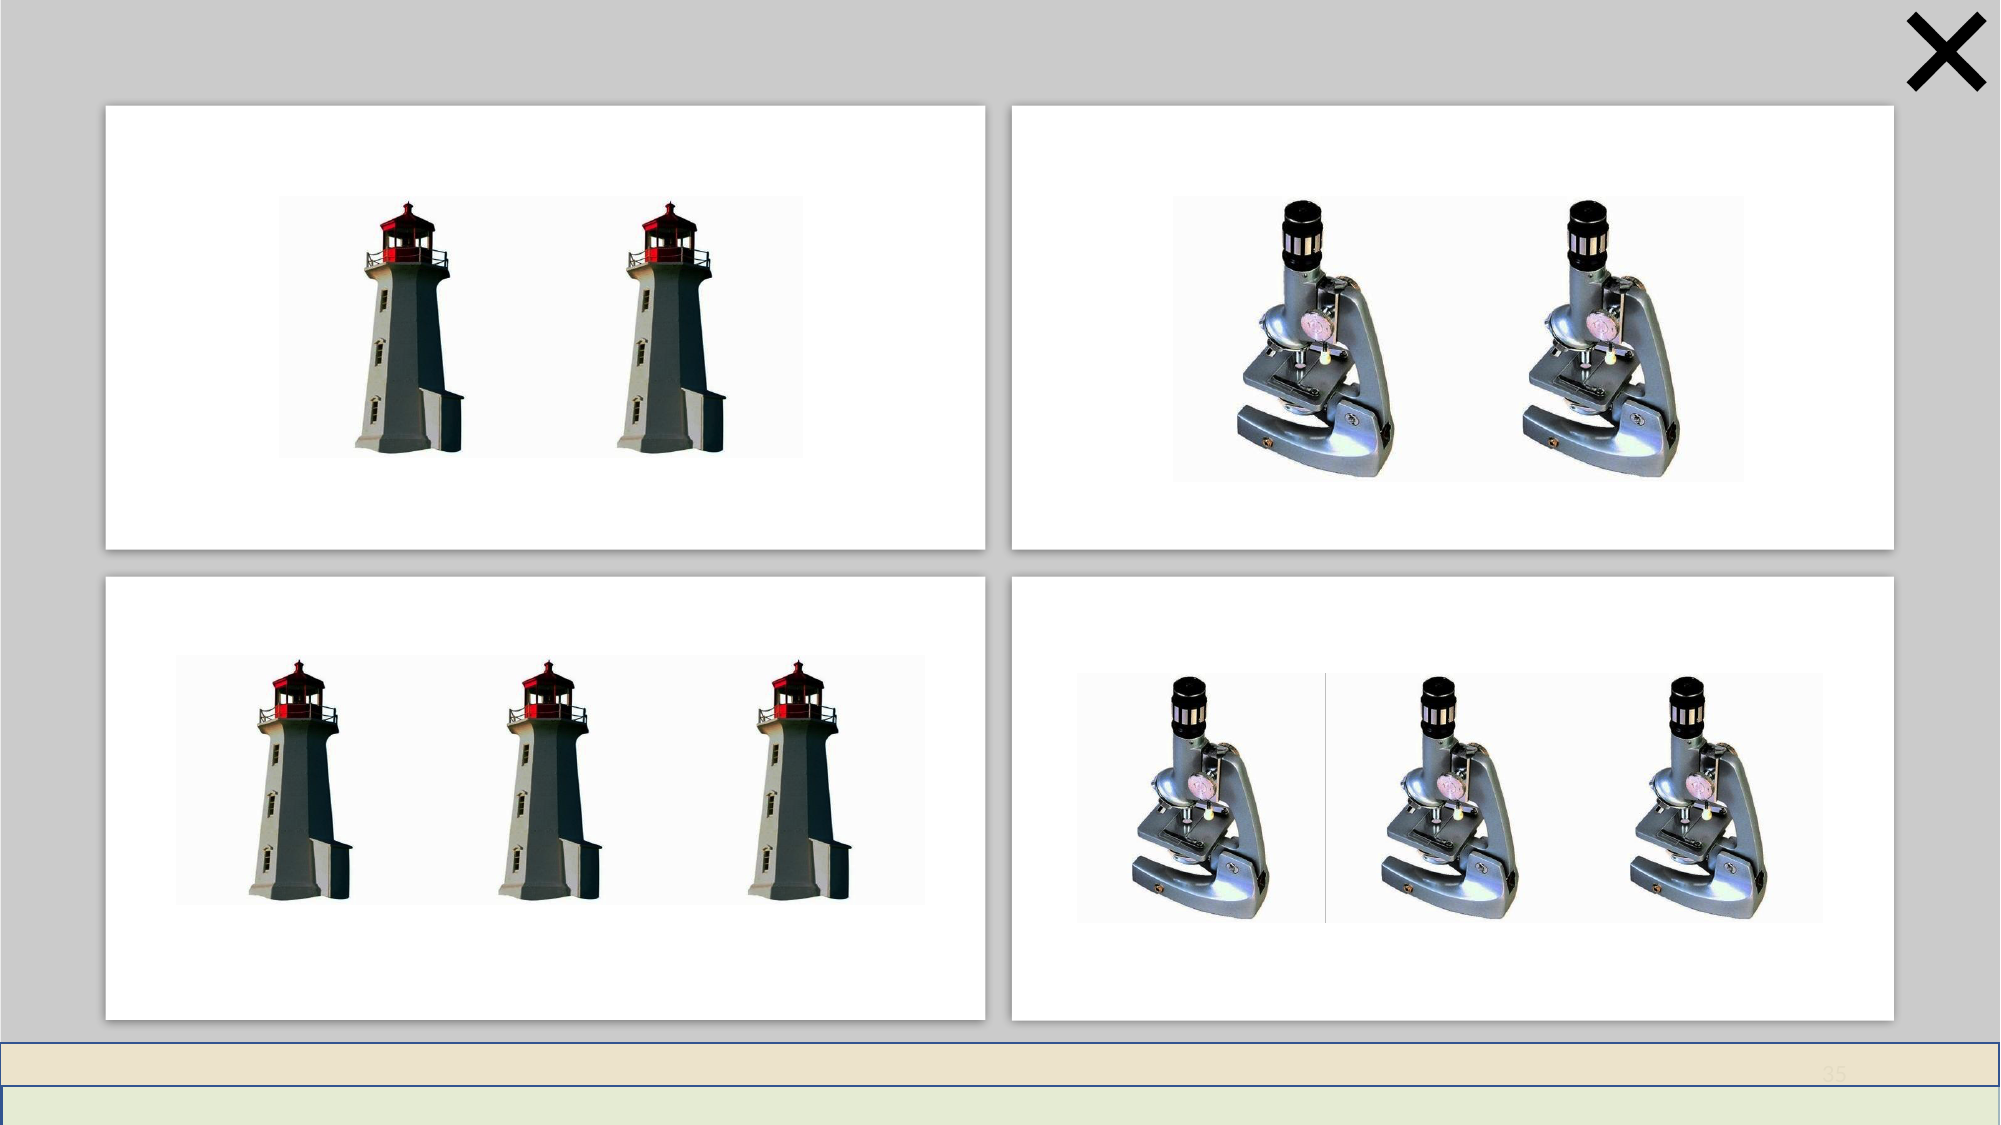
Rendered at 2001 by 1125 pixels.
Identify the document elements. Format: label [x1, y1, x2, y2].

text_box [104, 576, 986, 1021]
text_box [0, 0, 2000, 1042]
picture [176, 655, 925, 905]
text_box [0, 1042, 2000, 1085]
picture [1892, 0, 2000, 106]
picture [279, 196, 803, 458]
text_box [1011, 104, 1895, 551]
text_box [1011, 576, 1895, 1022]
picture [1077, 673, 1823, 923]
picture [1173, 196, 1744, 482]
text_box [104, 104, 986, 551]
text_box [0, 1085, 2000, 1125]
